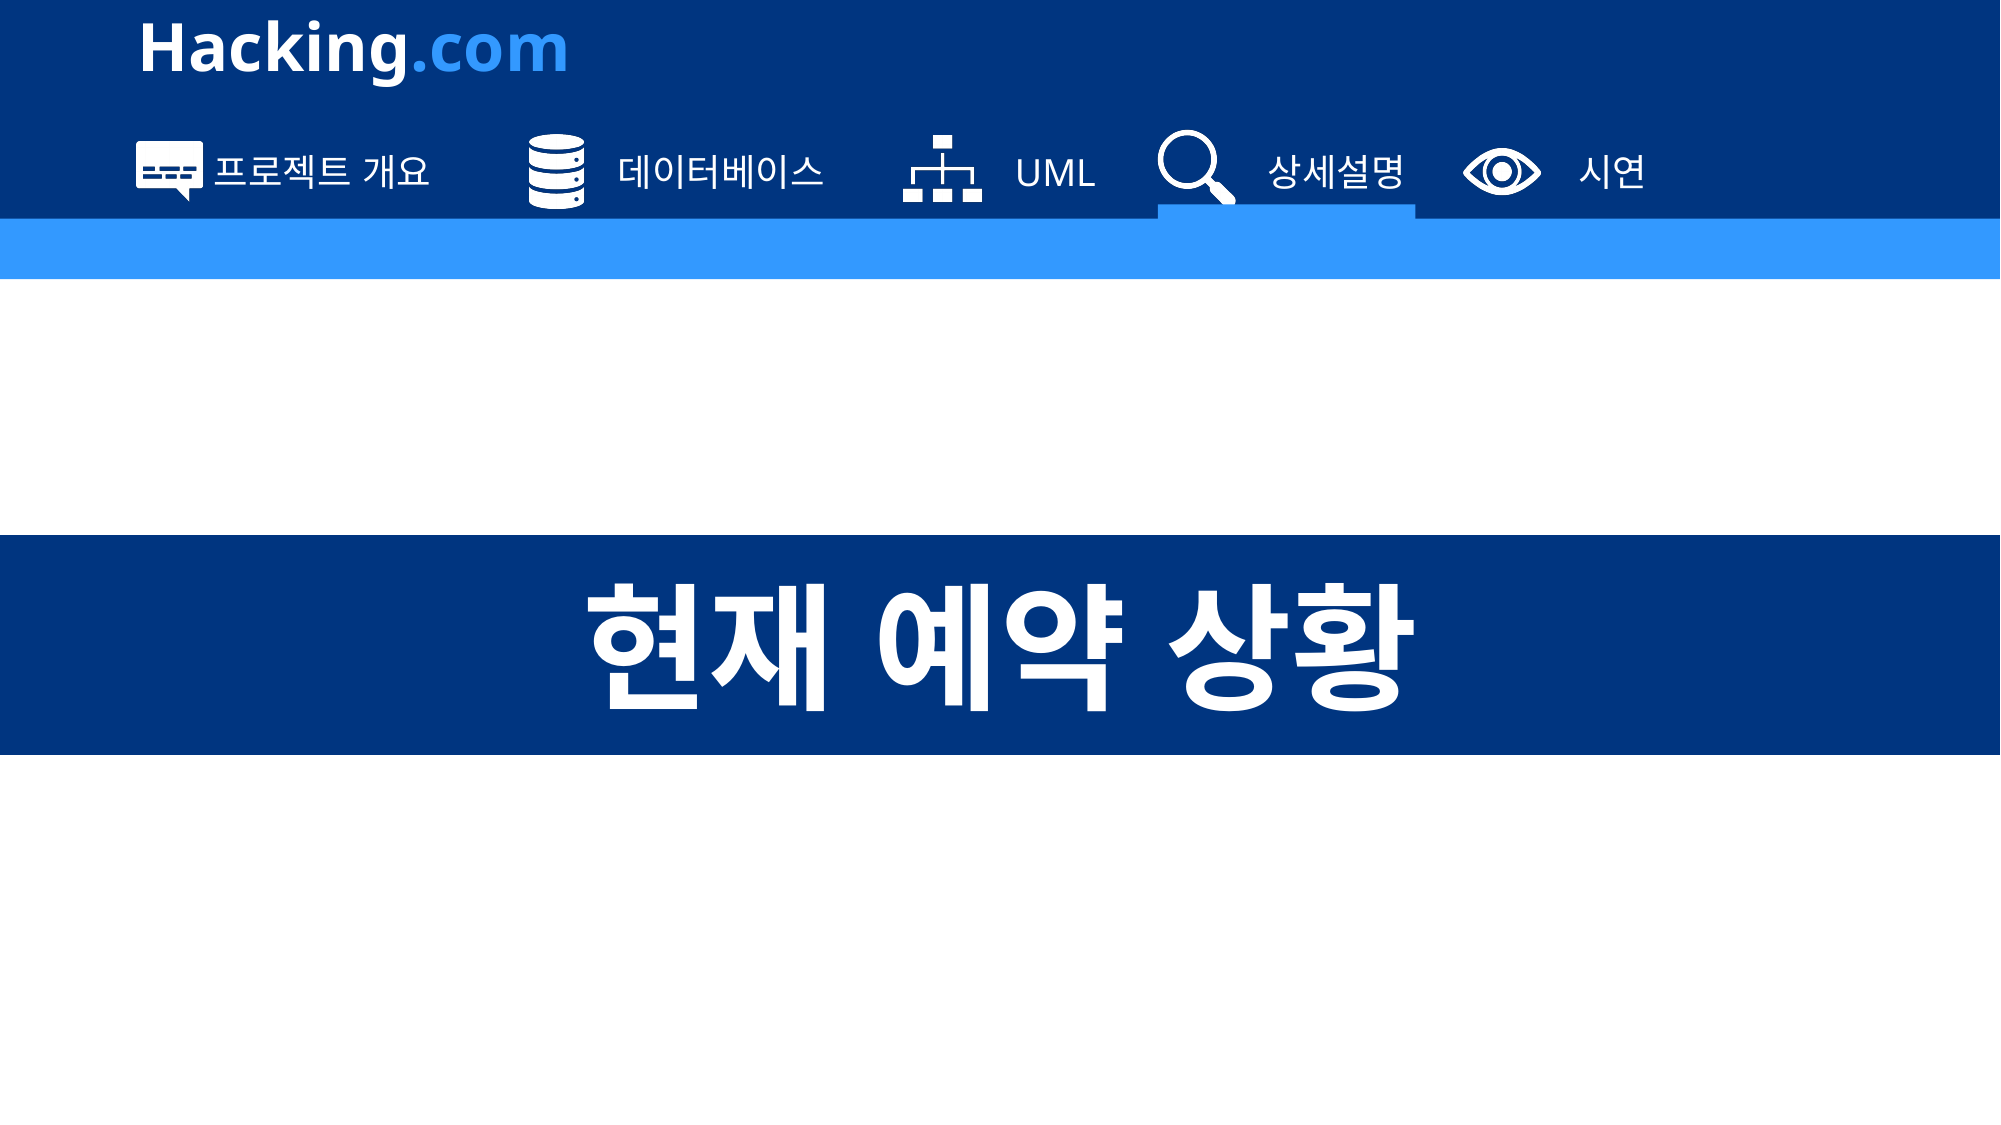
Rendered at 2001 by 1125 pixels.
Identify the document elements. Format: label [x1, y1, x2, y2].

picture [0, 535, 2000, 755]
text_box [0, 219, 2000, 280]
picture [0, 0, 2000, 219]
